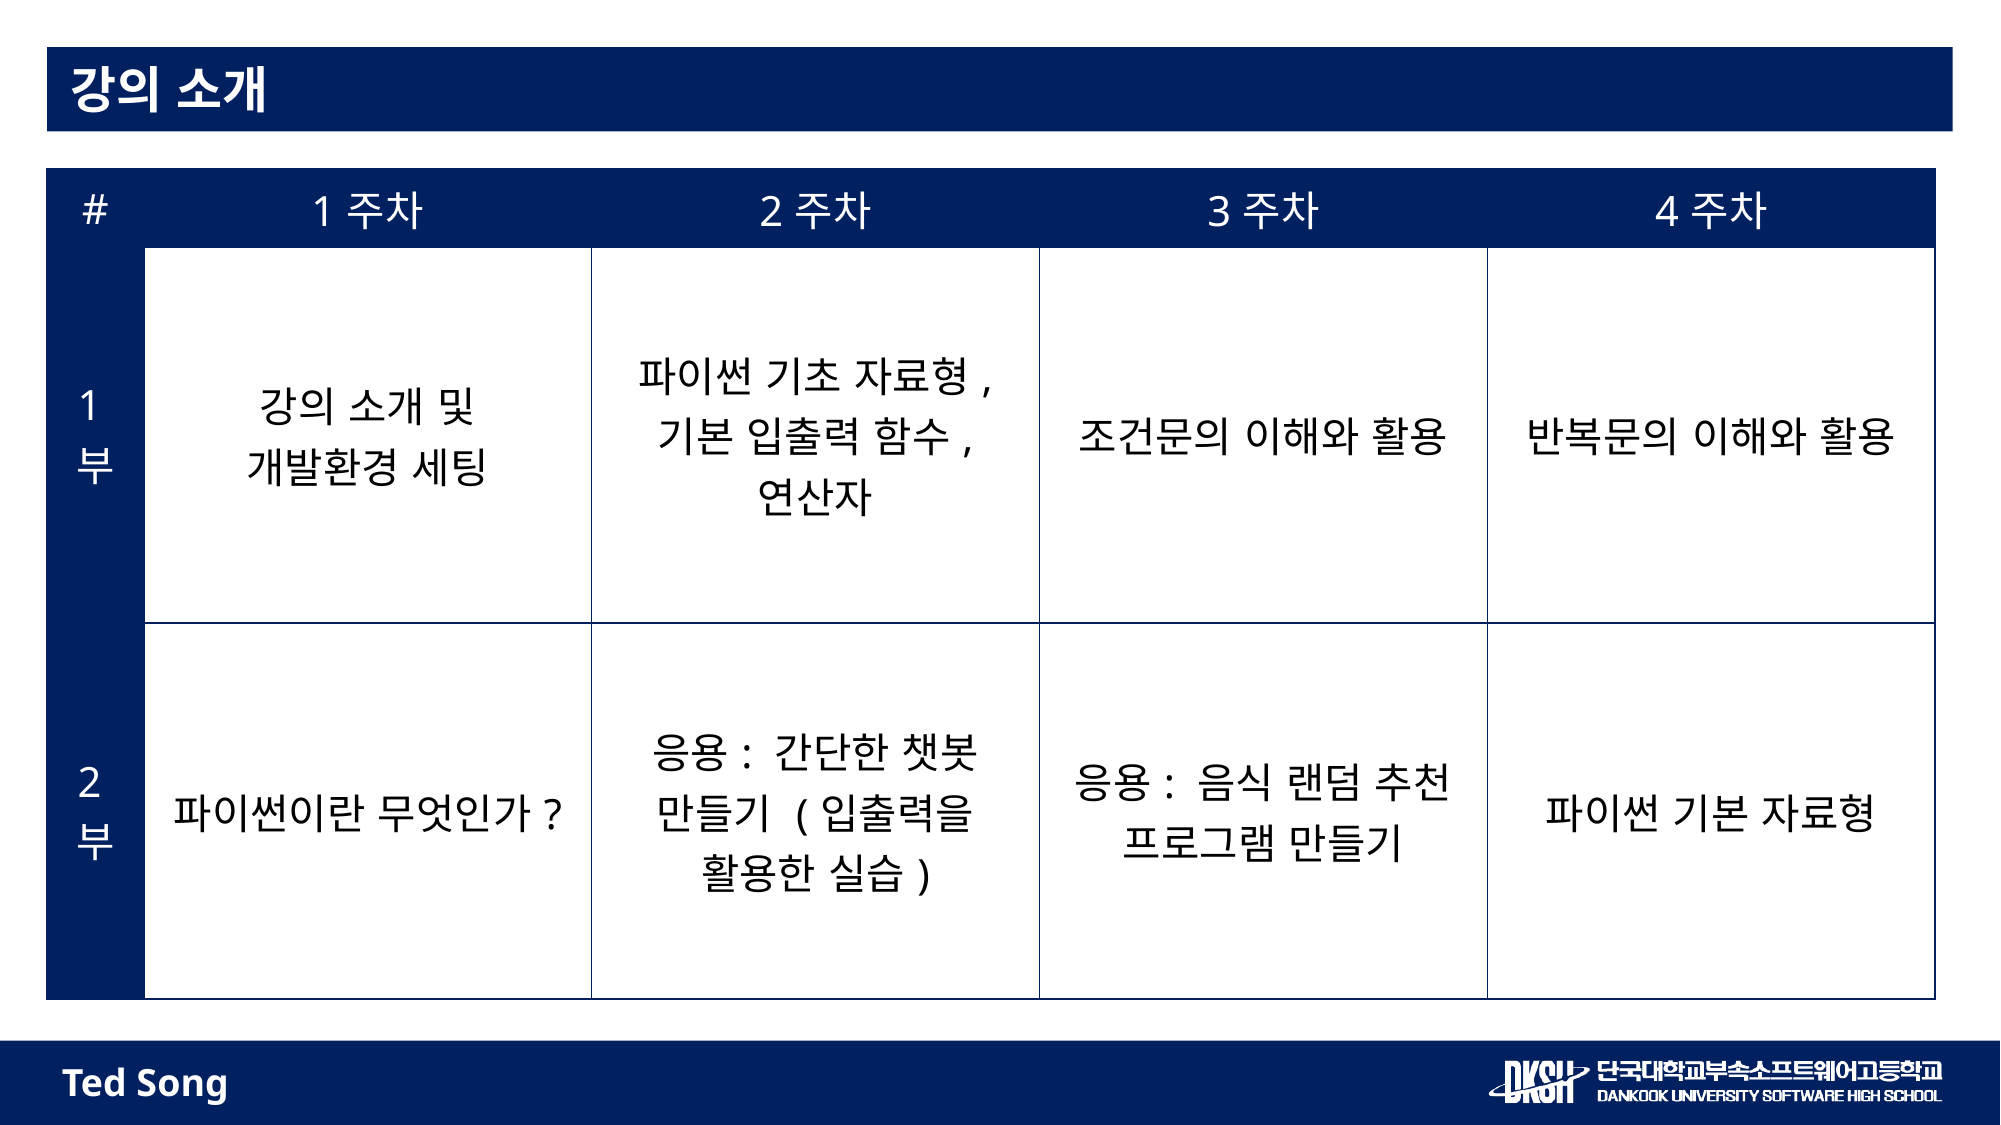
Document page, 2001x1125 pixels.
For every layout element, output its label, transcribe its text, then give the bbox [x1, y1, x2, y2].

table_cell 조건문의 이해와 활용 [1040, 248, 1487, 622]
table_cell 응용: 음식 랜덤 추천 프로그램 만들기 [1040, 624, 1487, 998]
table_cell 1부 [48, 248, 143, 622]
table_header 4주차 [1488, 170, 1934, 246]
table_cell 파이썬이란 무엇인가? [145, 624, 591, 998]
table_cell 강의 소개 및 개발환경 세팅 [145, 248, 591, 622]
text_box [0, 1040, 2000, 1125]
table_header 1주차 [145, 170, 591, 246]
table_cell 2부 [48, 624, 143, 998]
text_box 강의 소개 [56, 51, 284, 127]
table_header 3주차 [1040, 170, 1487, 246]
table_header # [48, 170, 143, 246]
table_cell 파이썬 기본 자료형 [1488, 624, 1934, 998]
table_header 2주차 [592, 170, 1039, 246]
text_box [46, 46, 1954, 132]
table_cell 파이썬 기초 자료형, 기본 입출력 함수, 연산자 [592, 248, 1039, 622]
table_cell 반복문의 이해와 활용 [1488, 248, 1934, 622]
table_cell 응용: 간단한 챗봇 만들기 (입출력을 활용한 실습) [592, 624, 1039, 998]
